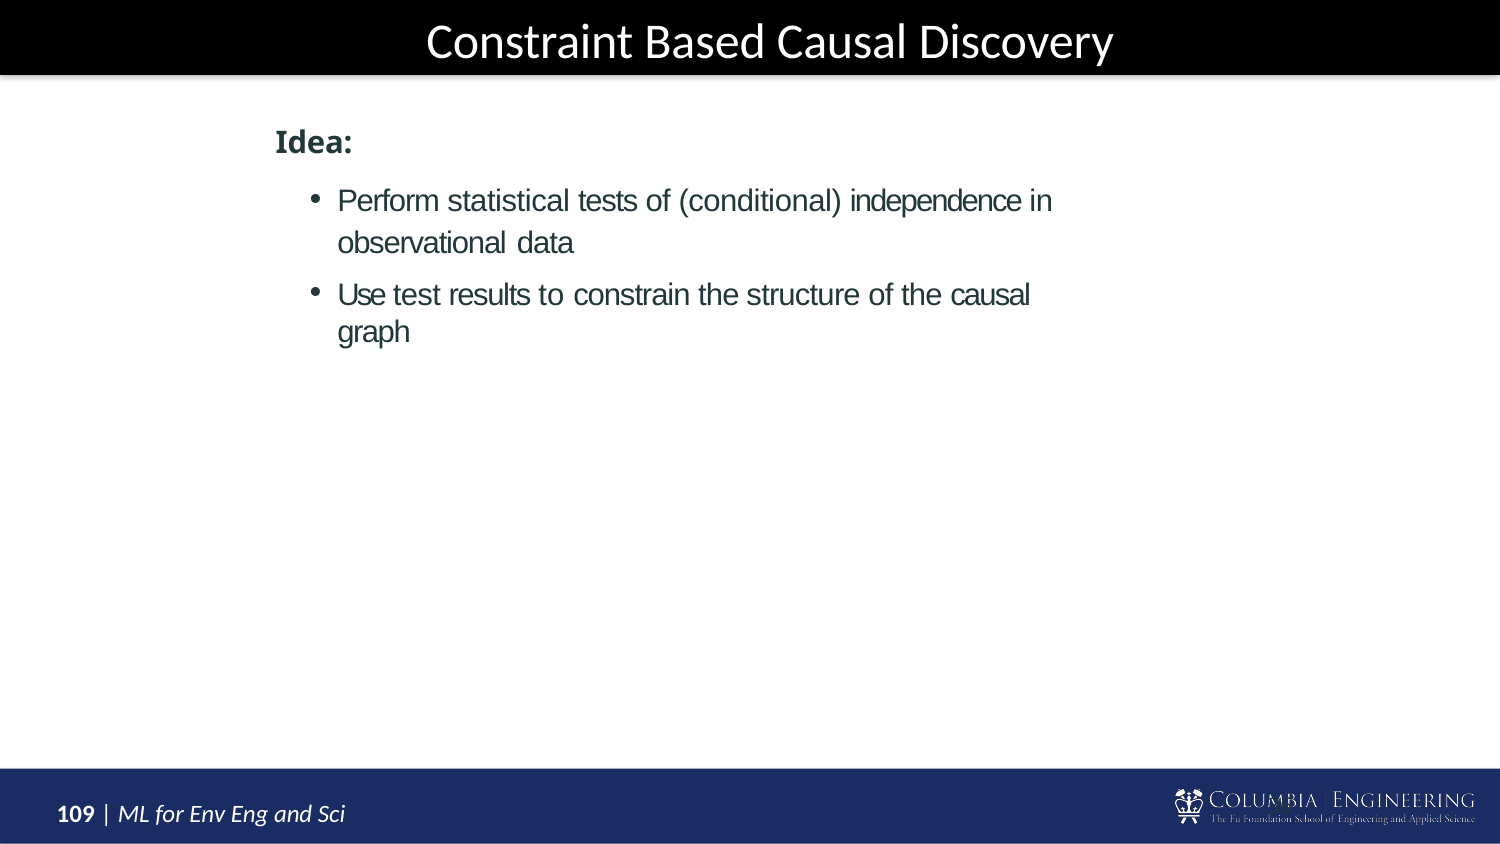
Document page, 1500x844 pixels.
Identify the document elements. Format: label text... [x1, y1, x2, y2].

title Constraint Based Causal Discovery [37, 0, 1500, 110]
text_box 36 [1264, 794, 1295, 819]
text_box Idea: Perform statistical tests of (conditional) independence in observational data Use test results to constrain the structure of the causal graph [272, 98, 1136, 349]
